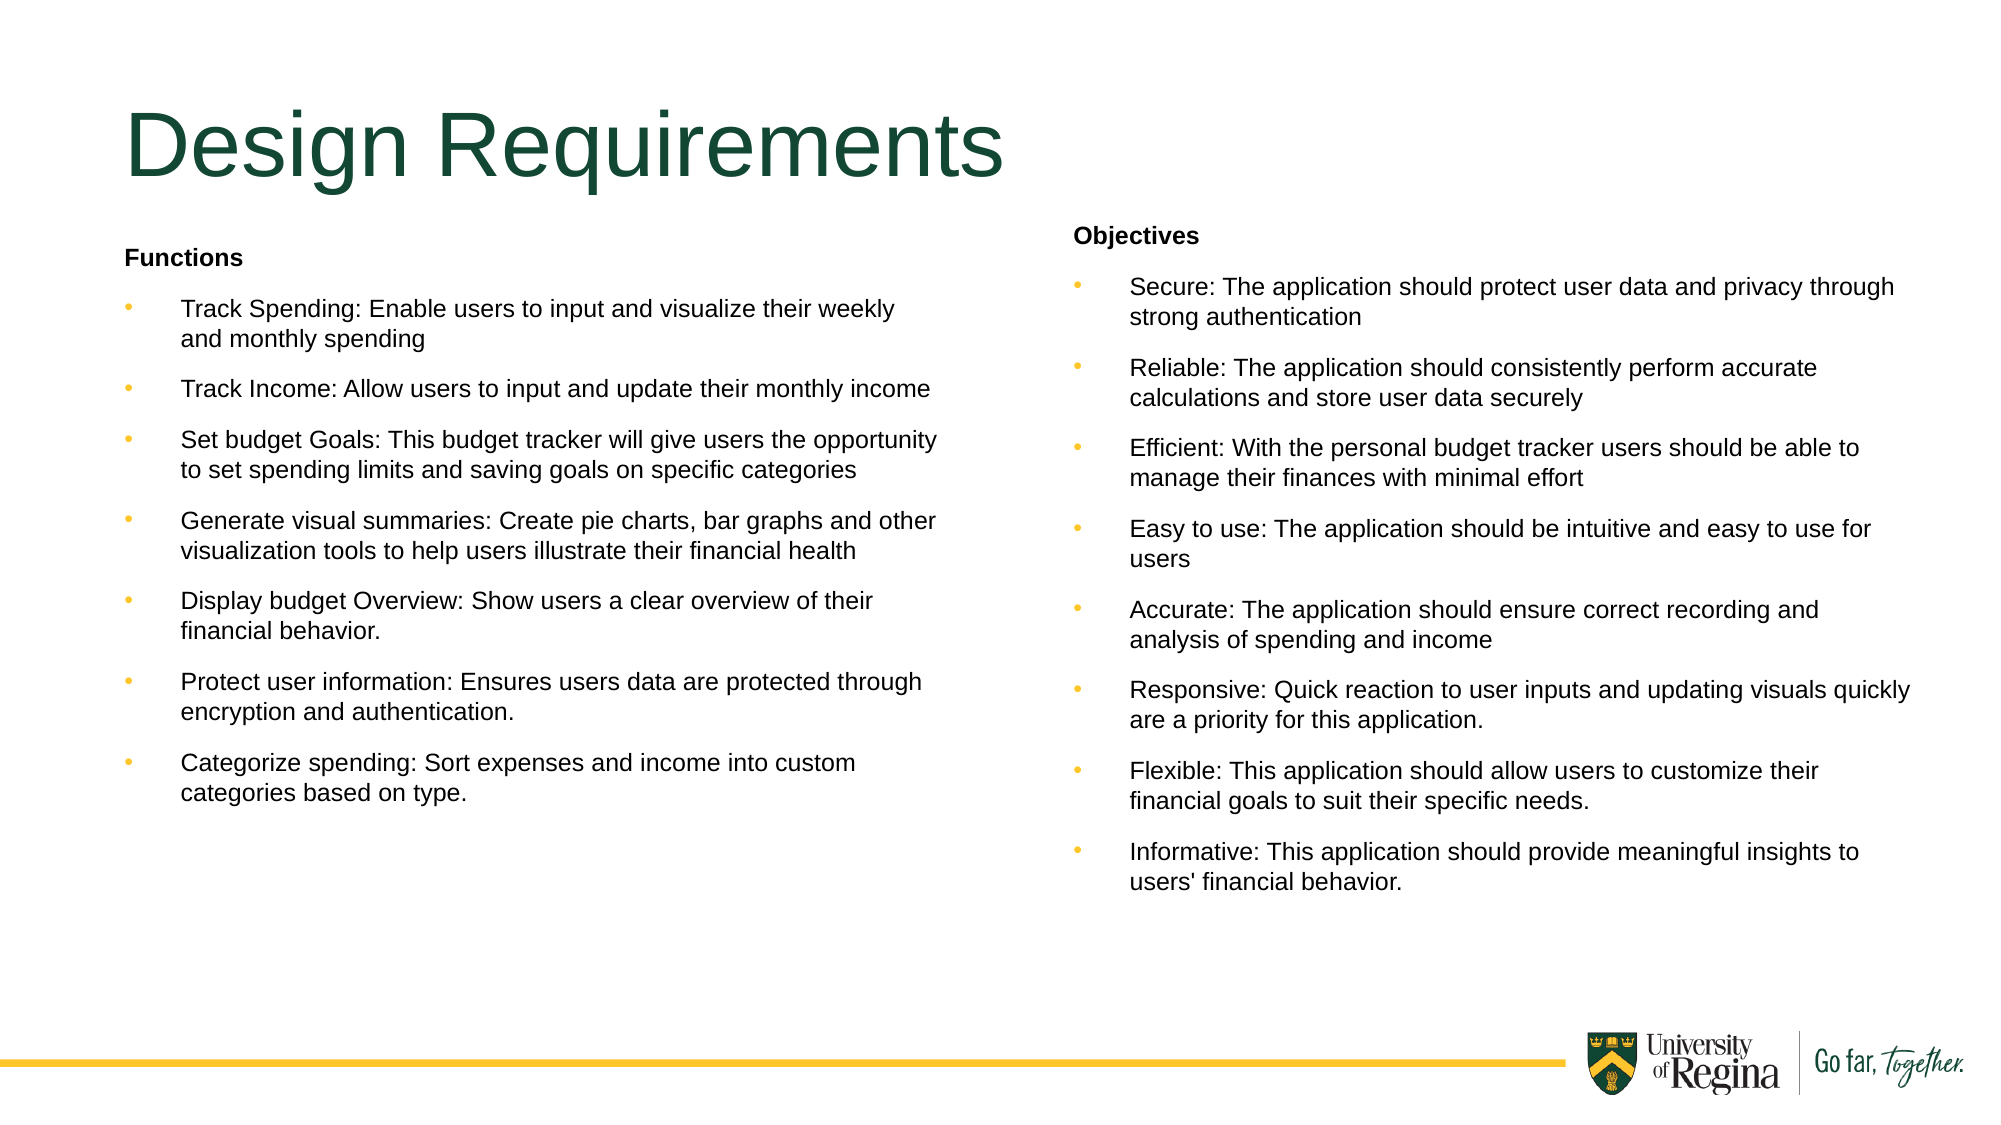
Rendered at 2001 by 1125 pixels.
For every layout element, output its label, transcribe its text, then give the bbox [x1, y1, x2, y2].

text_box Functions Track Spending: Enable users to input and visualize their weekly and monthly spending Track Income: Allow users to input and update their monthly income Set budget Goals: This budget tracker will give users the opportunity to set spending limits and saving goals on specific categories Generate visual summaries: Create pie charts, bar graphs and other visualization tools to help users illustrate their financial health Display budget Overview: Show users a clear overview of their financial behavior. Protect user information: Ensures users data are protected through encryption and authentication. Categorize spending: Sort expenses and income into custom categories based on type. [109, 233, 959, 1013]
text_box Objectives Secure: The application should protect user data and privacy through strong authentication Reliable: The application should consistently perform accurate calculations and store user data securely Efficient: With the personal budget tracker users should be able to manage their finances with minimal effort Easy to use: The application should be intuitive and easy to use for users Accurate: The application should ensure correct recording and analysis of spending and income Responsive: Quick reaction to user inputs and updating visuals quickly are a priority for this application. Flexible: This application should allow users to customize their financial goals to suit their specific needs. Informative: This application should provide meaningful insights to users' financial behavior. [1058, 212, 1933, 969]
list Design Requirements [109, 89, 1891, 213]
